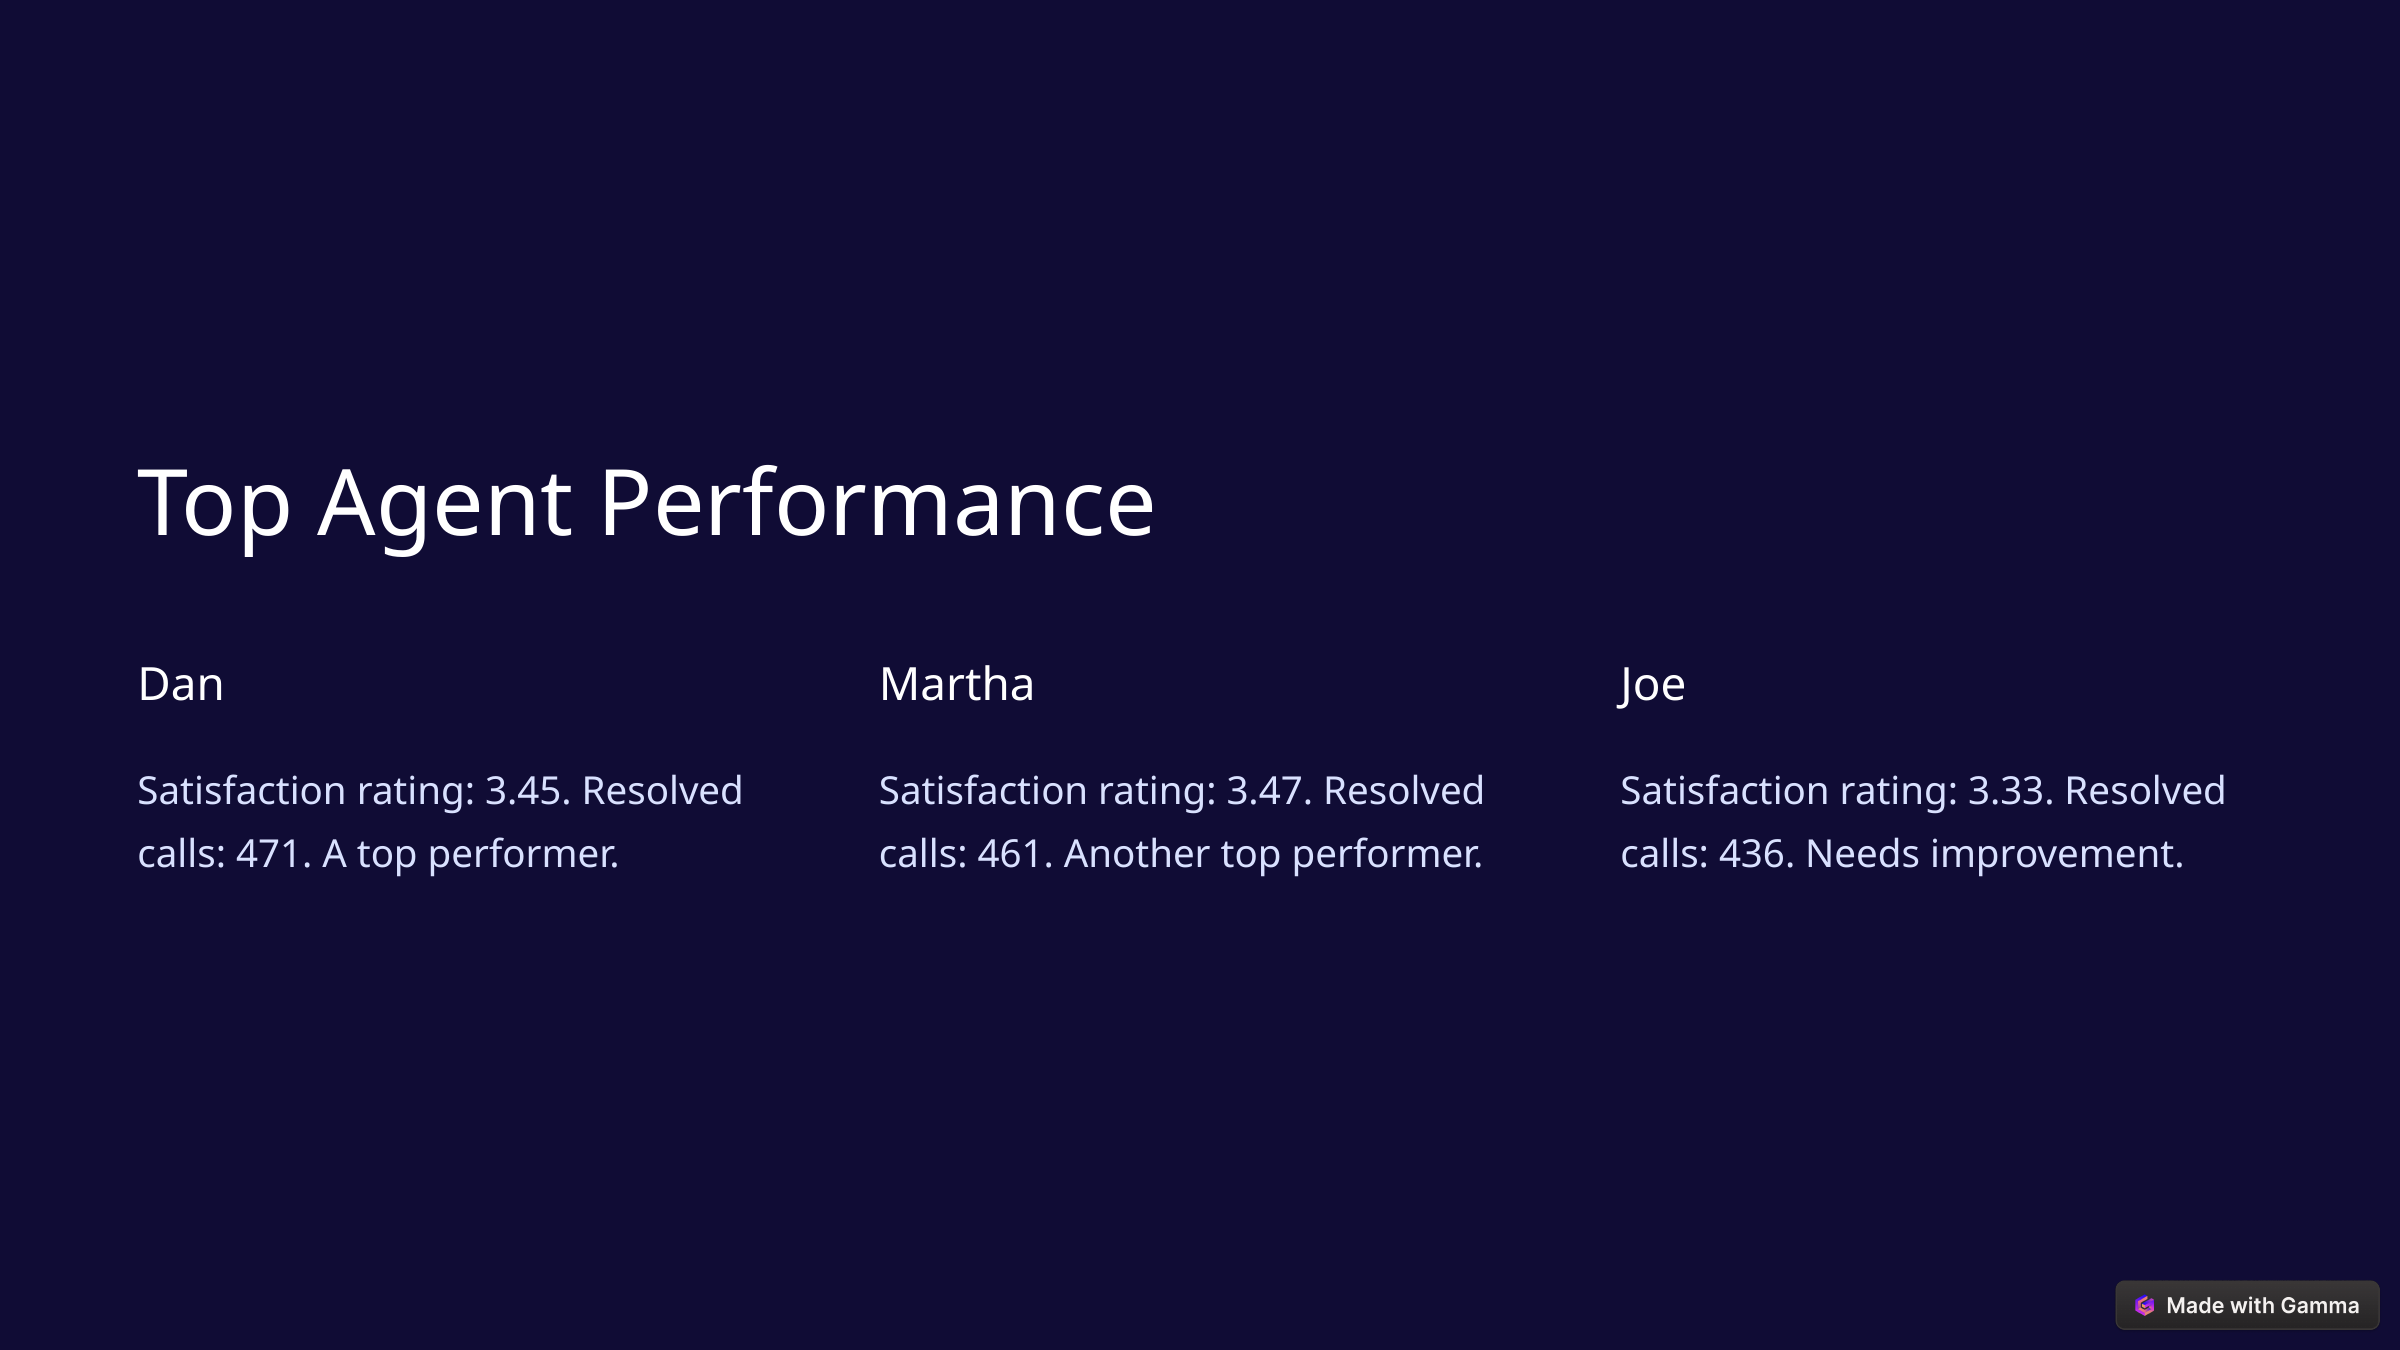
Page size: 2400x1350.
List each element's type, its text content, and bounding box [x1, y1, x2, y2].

text_box Joe [1620, 652, 2083, 711]
text_box Dan [137, 652, 600, 711]
text_box Satisfaction rating: 3.45. Resolved calls: 471. A top performer. [137, 749, 782, 876]
text_box Top Agent Performance [137, 439, 1111, 555]
text_box Satisfaction rating: 3.47. Resolved calls: 461. Another top performer. [878, 749, 1524, 876]
picture [2106, 1271, 2389, 1339]
text_box Satisfaction rating: 3.33. Resolved calls: 436. Needs improvement. [1620, 749, 2265, 876]
text_box Martha [878, 652, 1341, 711]
